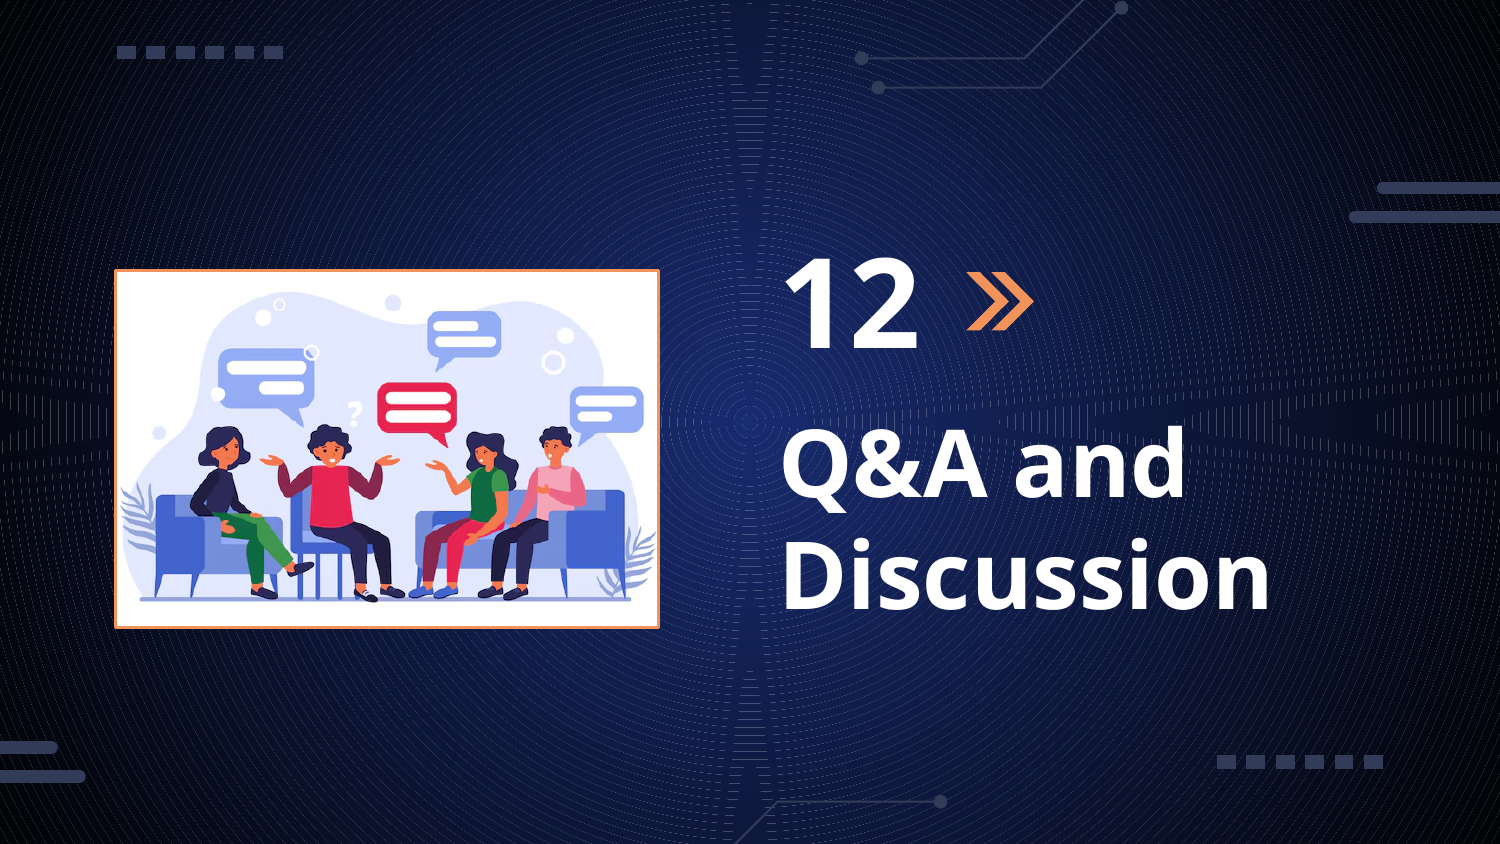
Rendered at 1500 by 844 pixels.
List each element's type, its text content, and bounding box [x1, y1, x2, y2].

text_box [965, 271, 1035, 331]
title 12 [763, 250, 967, 389]
title Q&A and Discussion [763, 388, 1500, 789]
picture [116, 271, 658, 627]
